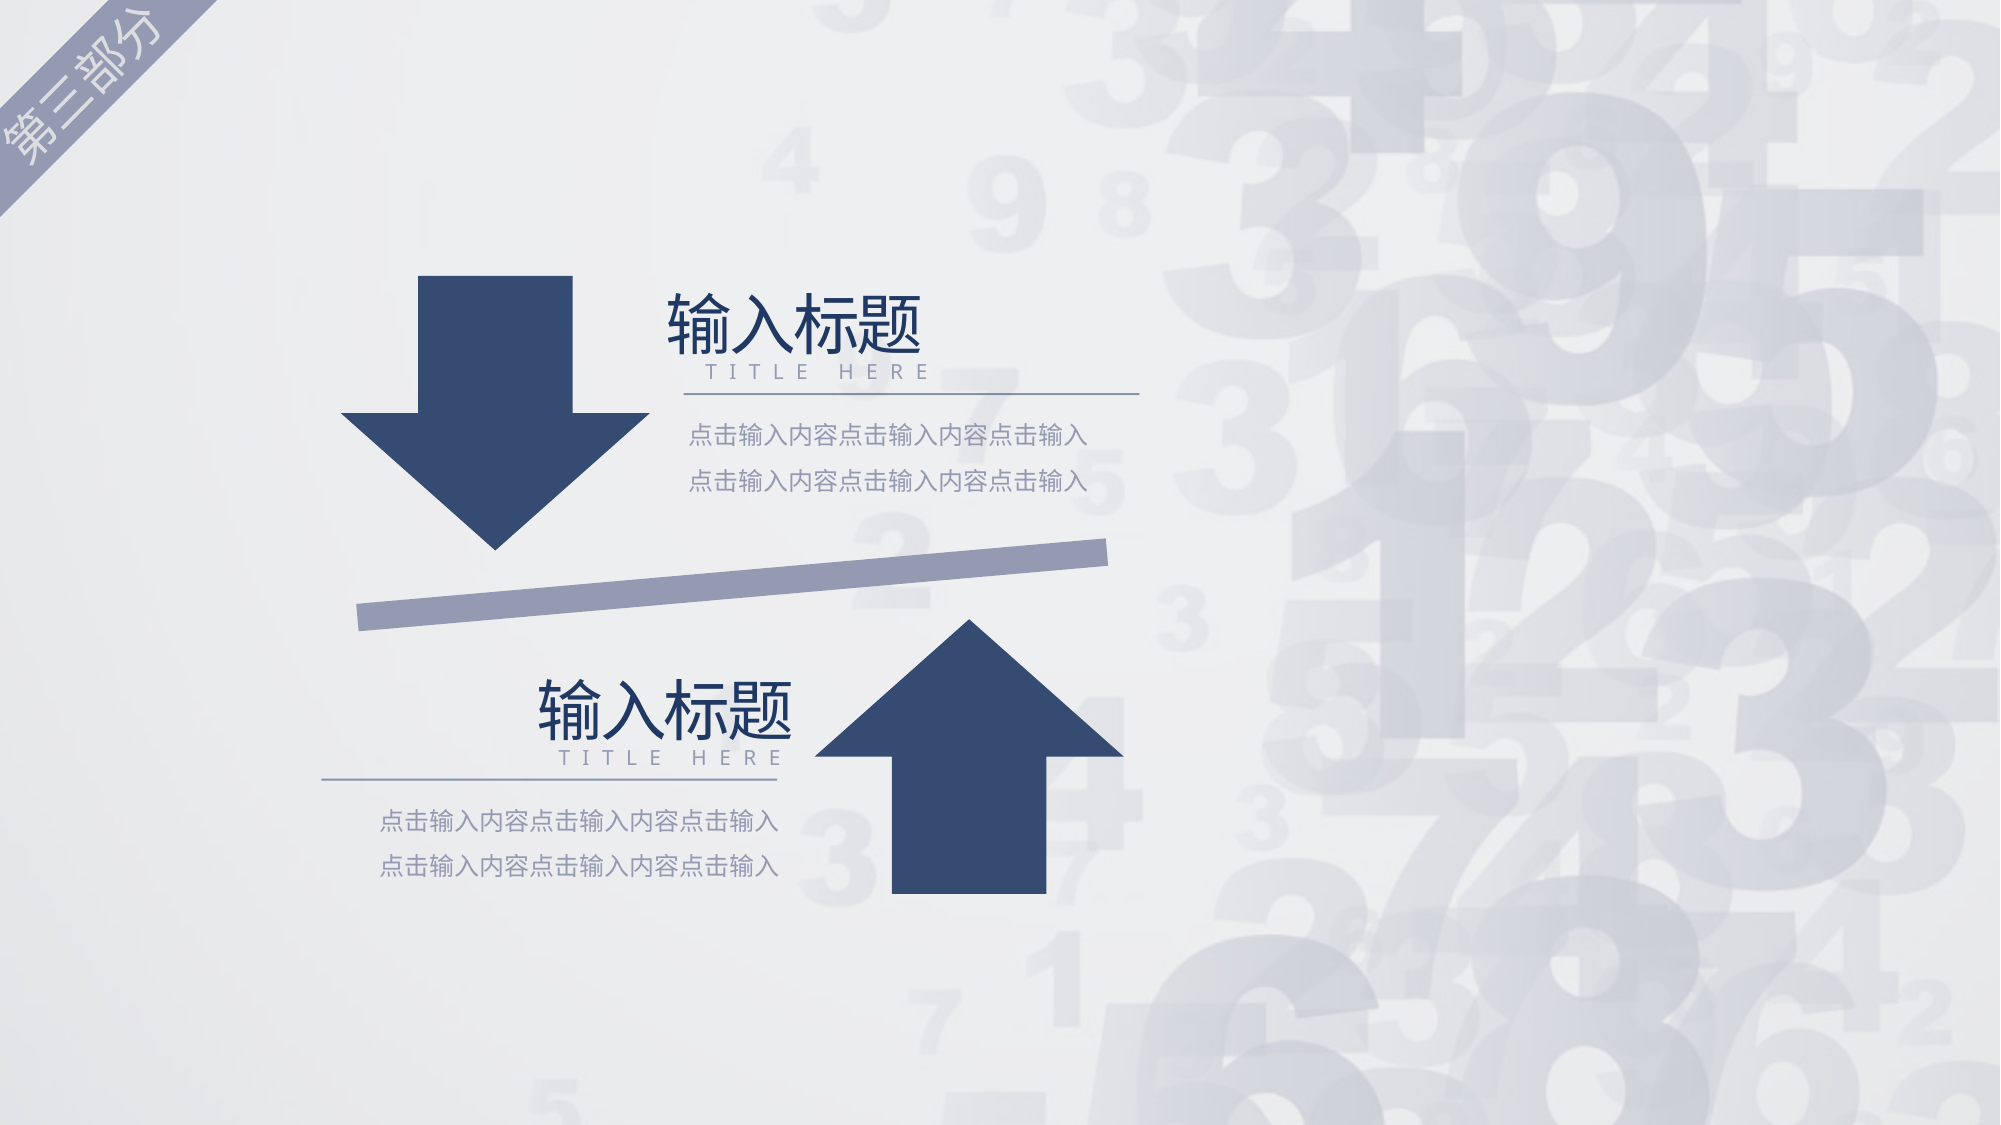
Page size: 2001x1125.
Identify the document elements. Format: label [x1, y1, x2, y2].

picture [0, 0, 2000, 1125]
text_box [666, 275, 1140, 505]
text_box [321, 661, 807, 886]
